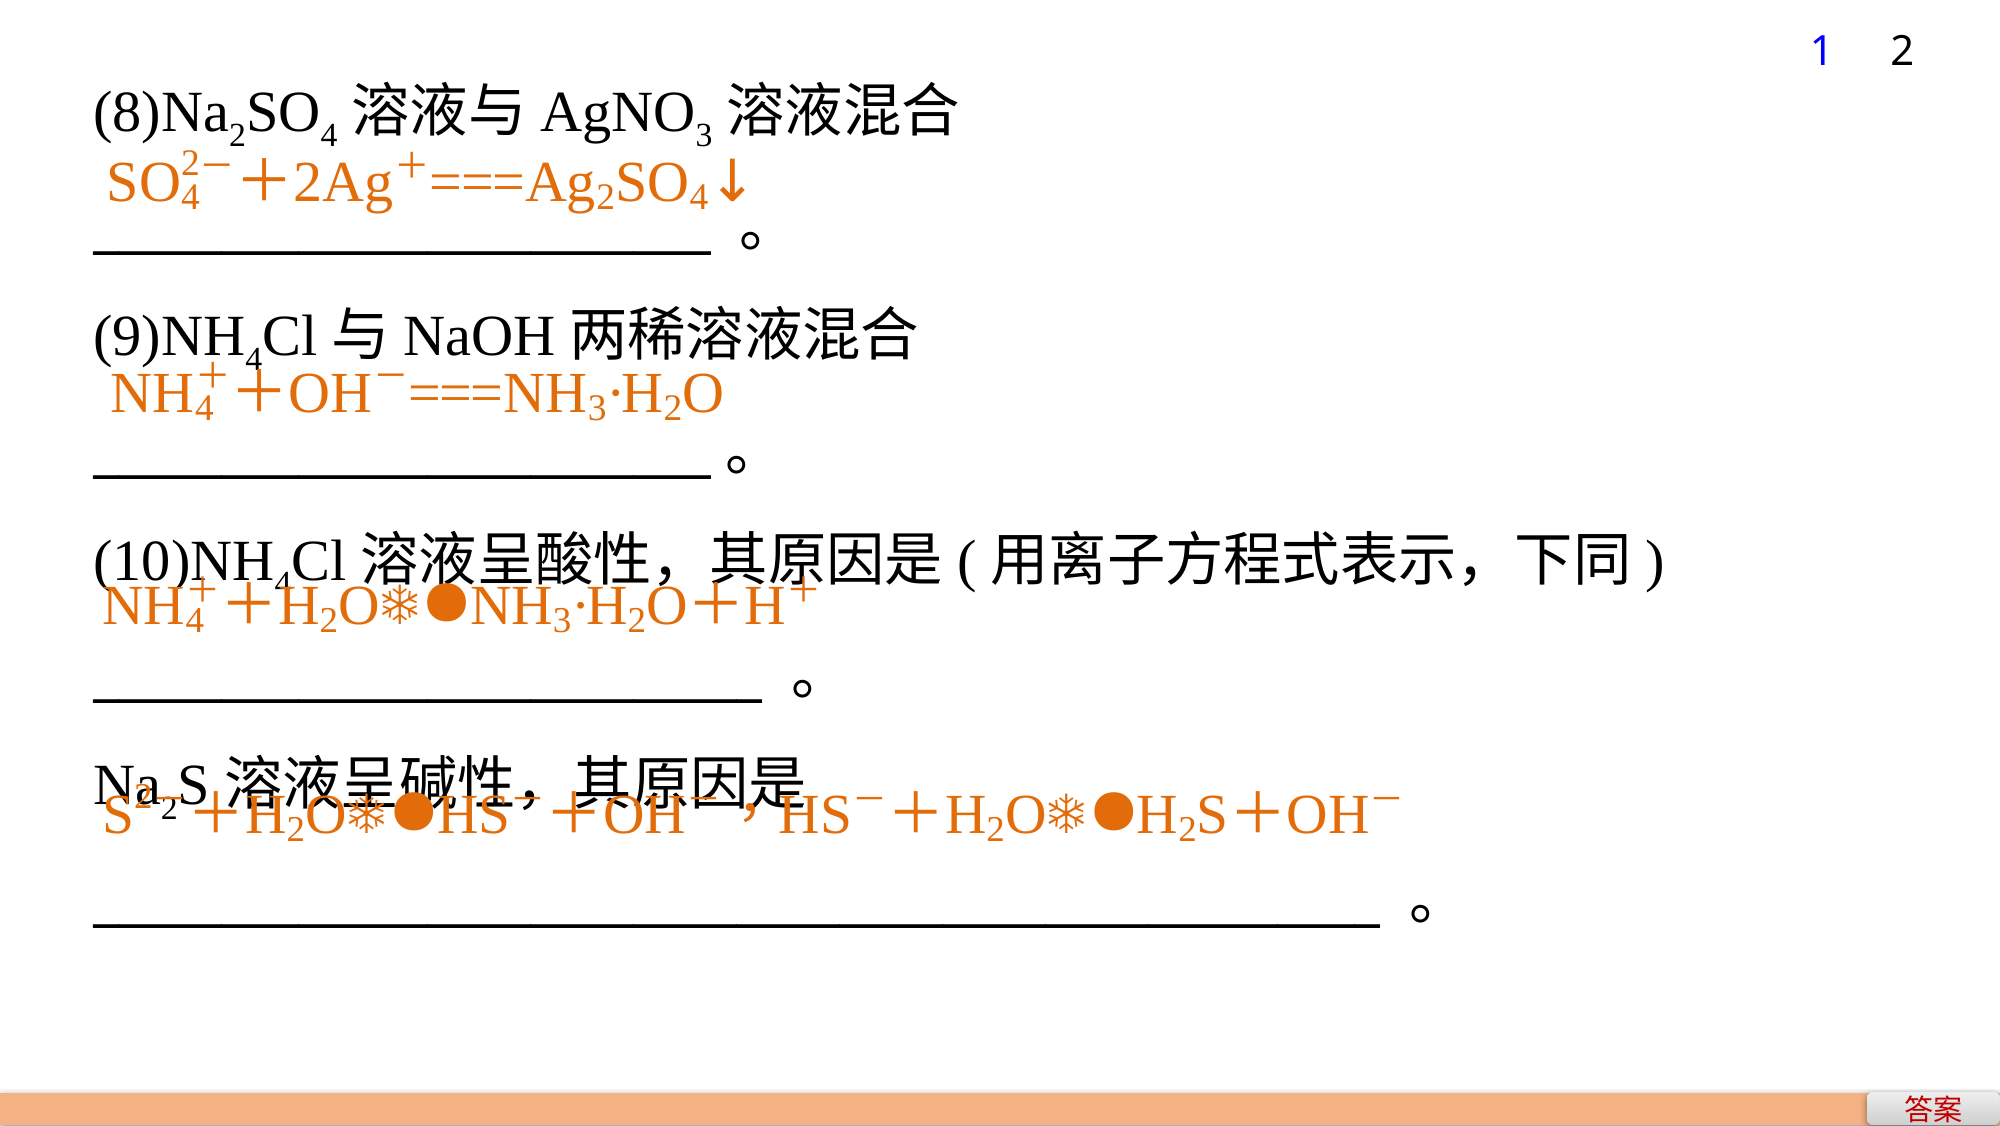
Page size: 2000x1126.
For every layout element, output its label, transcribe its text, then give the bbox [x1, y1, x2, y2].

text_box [101, 774, 1531, 914]
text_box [110, 351, 906, 493]
text_box 2 [1871, 1, 1933, 97]
text_box 答案 [1866, 1091, 2000, 1126]
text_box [106, 140, 902, 282]
text_box 1 [1789, 1, 1855, 97]
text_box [102, 558, 887, 696]
text_box [0, 1092, 1866, 1126]
text_box (8)Na2SO4溶液与AgNO3溶液混合 ________________________ 。 (9)NH4Cl与NaOH两稀溶液混合 ________________________。 (10)NH4Cl溶液呈酸性，其原因是(用离子方程式表示，下同) __________________________ 。 Na2S溶液呈碱性，其原因是 __________________________________________________ 。 [78, 25, 1921, 939]
